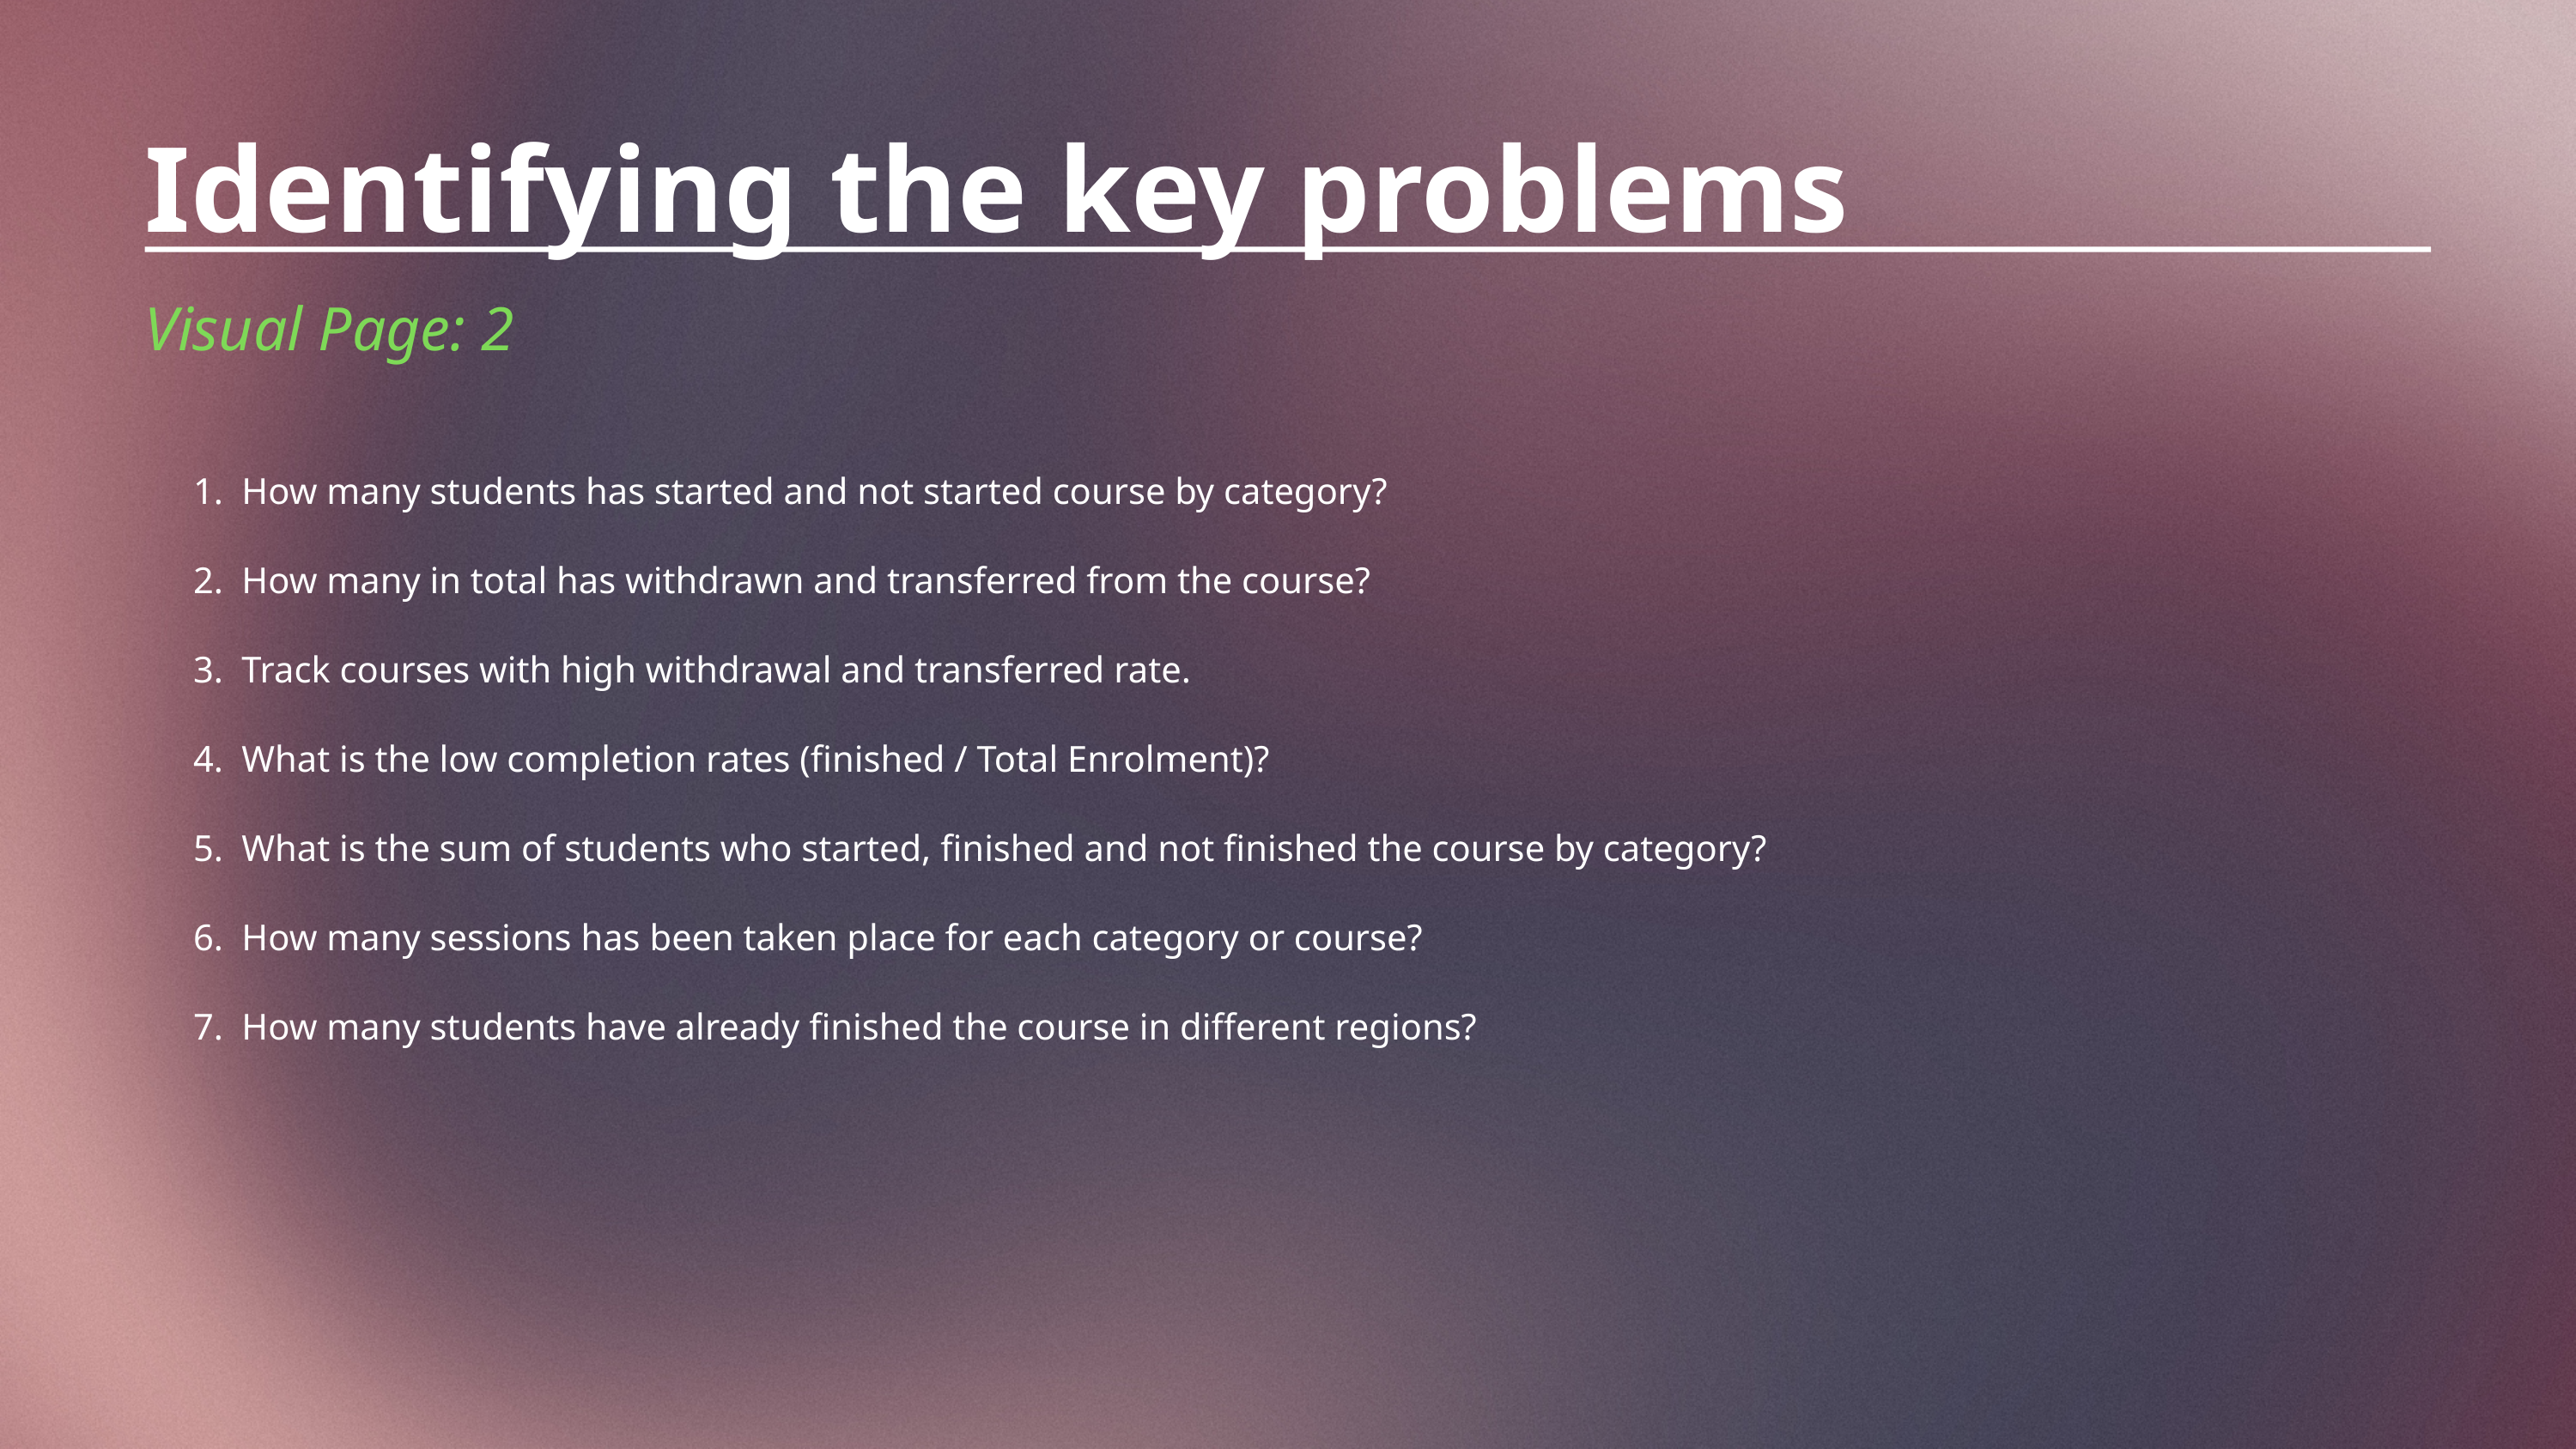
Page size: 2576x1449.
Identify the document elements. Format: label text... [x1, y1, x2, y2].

text_box Identifying the key problems [144, 250, 2123, 256]
text_box [0, 0, 2576, 1449]
text_box How many students has started and not started course by category? How many in total has withdrawn and transferred from the course? Track courses with high withdrawal and transferred rate. What is the low completion rates (finished / Total Enrolment)? What is the sum of students who started, finished and not finished the course by category? How many sessions has been taken place for each category or course? How many students have already finished the course in different regions? [144, 421, 2201, 1048]
text_box Identifying the key problems [144, 90, 2123, 249]
text_box Visual Page: 2 [144, 268, 2306, 362]
